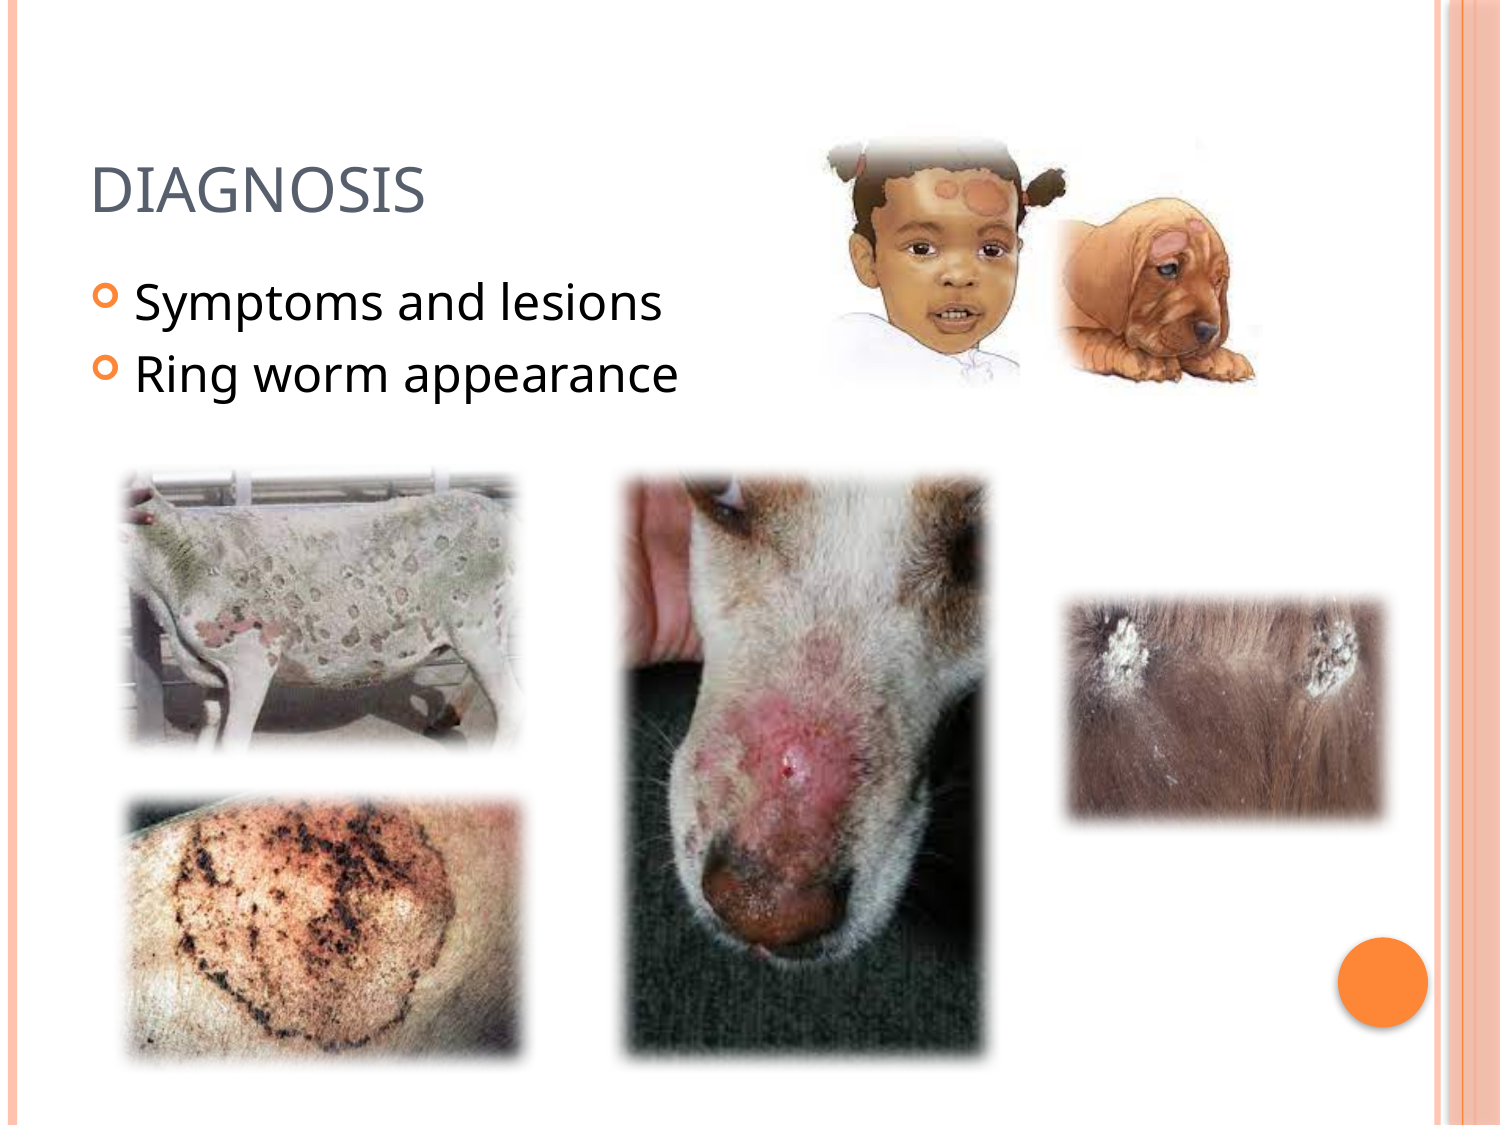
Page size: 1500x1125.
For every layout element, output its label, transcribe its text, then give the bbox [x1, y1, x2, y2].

picture [1049, 583, 1401, 838]
picture [111, 461, 529, 760]
list Symptoms and lesions Ring worm appearance [75, 262, 1300, 1062]
picture [807, 124, 1263, 396]
picture [111, 785, 538, 1076]
picture [606, 461, 1002, 1076]
title Diagnosis [75, 45, 1300, 233]
